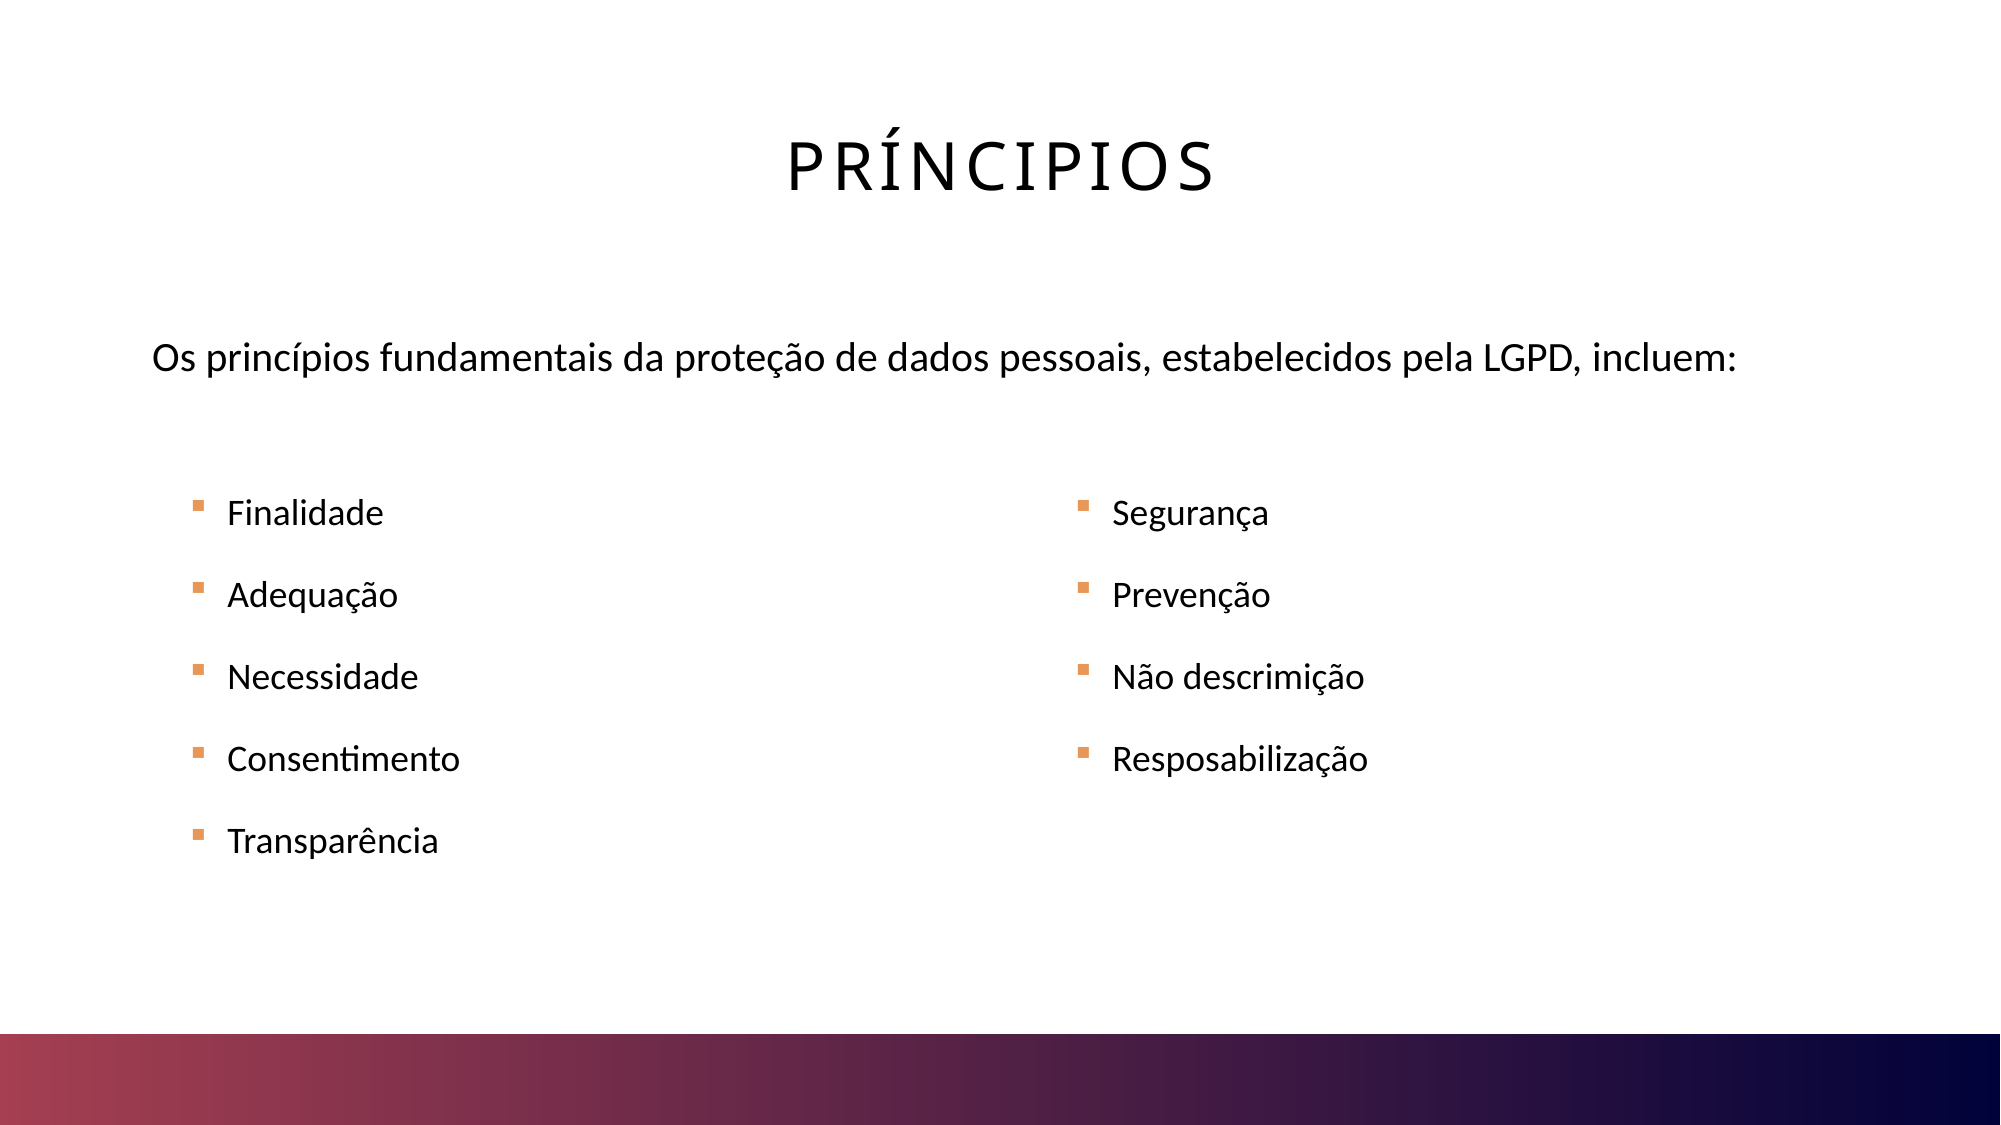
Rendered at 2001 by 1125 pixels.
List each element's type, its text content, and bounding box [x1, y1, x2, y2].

title Príncipios [137, 60, 1863, 278]
text_box [0, 1033, 2000, 1125]
list Finalidade Adequação Necessidade Consentimento Transparência Segurança Prevenção Não descrimição Resposabilização [137, 485, 1863, 924]
text_box Os princípios fundamentais da proteção de dados pessoais, estabelecidos pela LGPD, incluem: [137, 322, 1863, 388]
